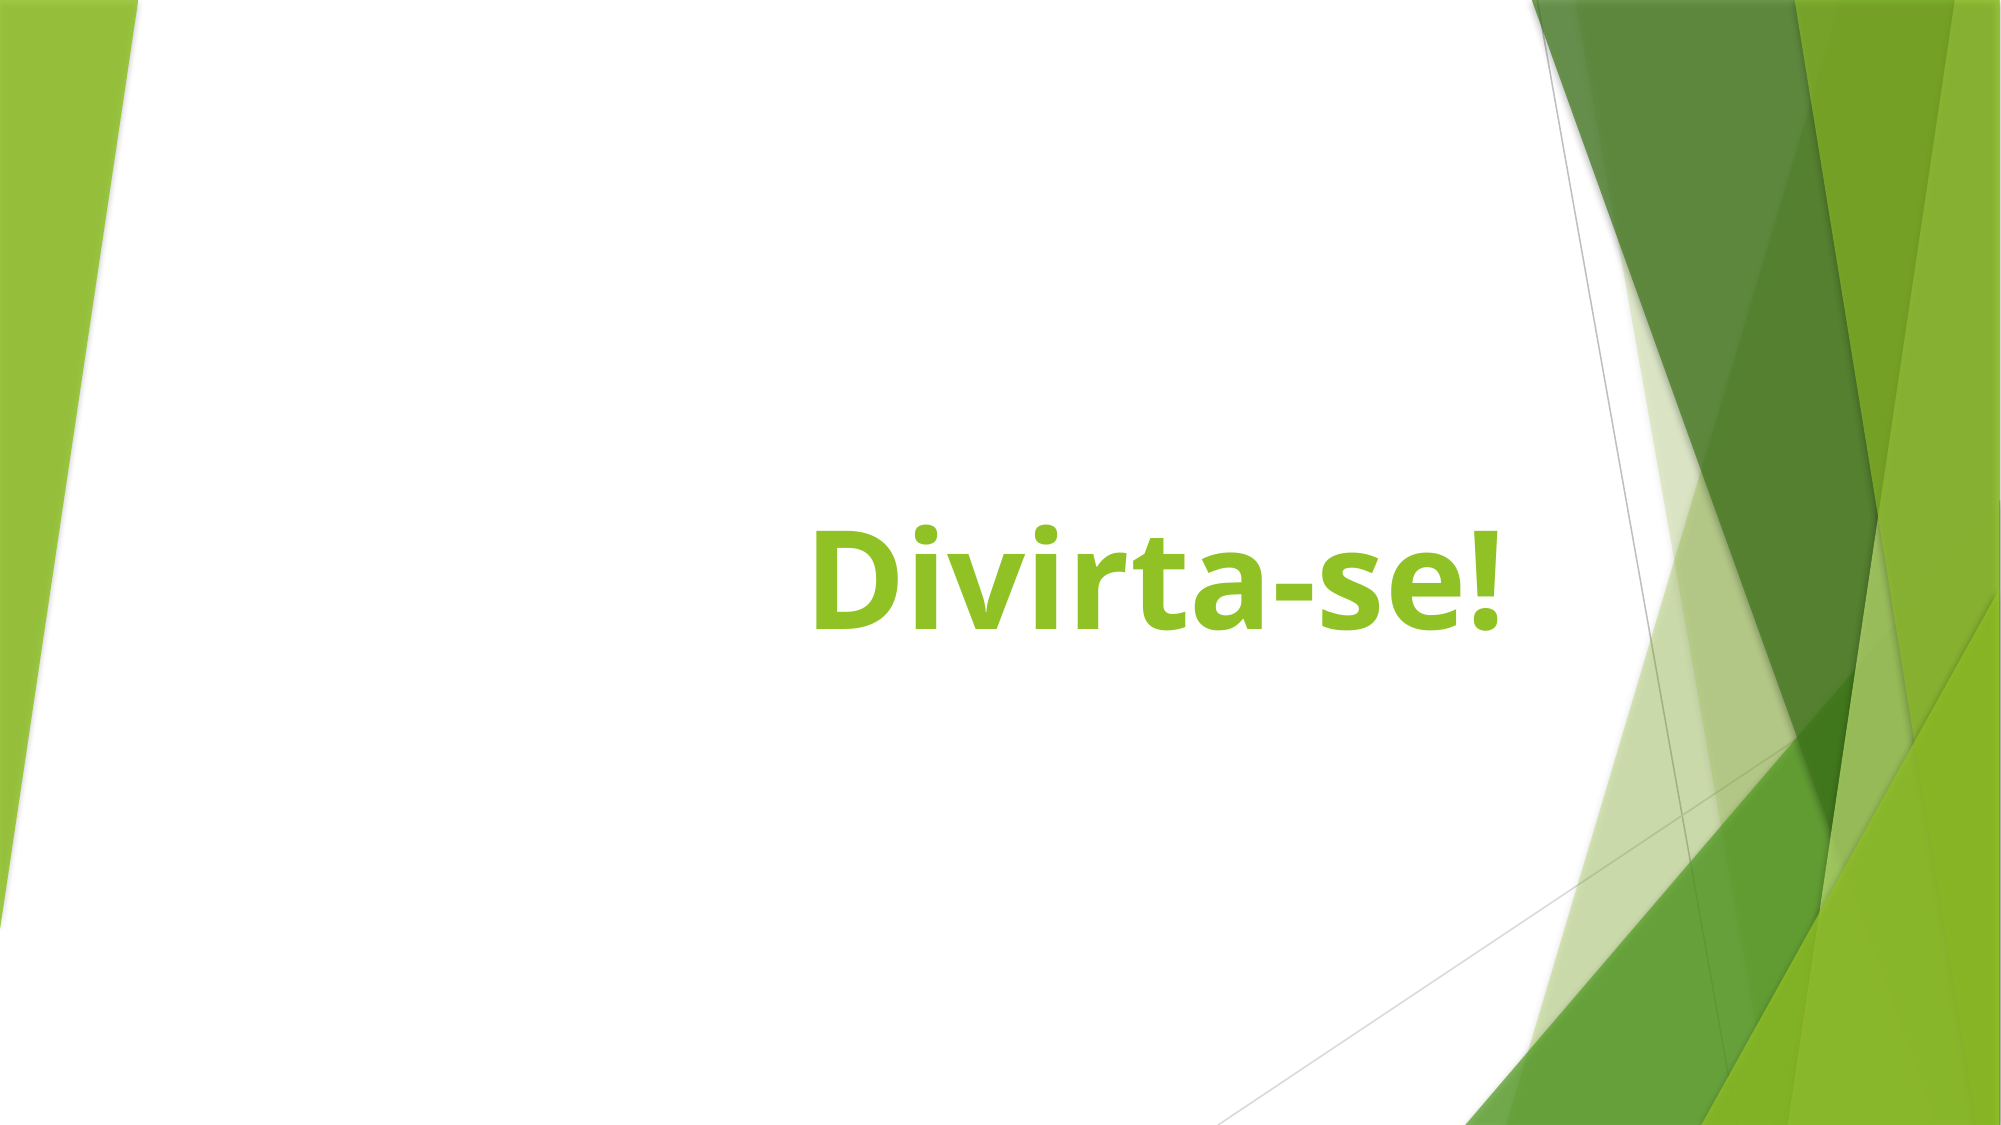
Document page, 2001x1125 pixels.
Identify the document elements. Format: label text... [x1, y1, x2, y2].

title Divirta-se! [247, 394, 1522, 665]
